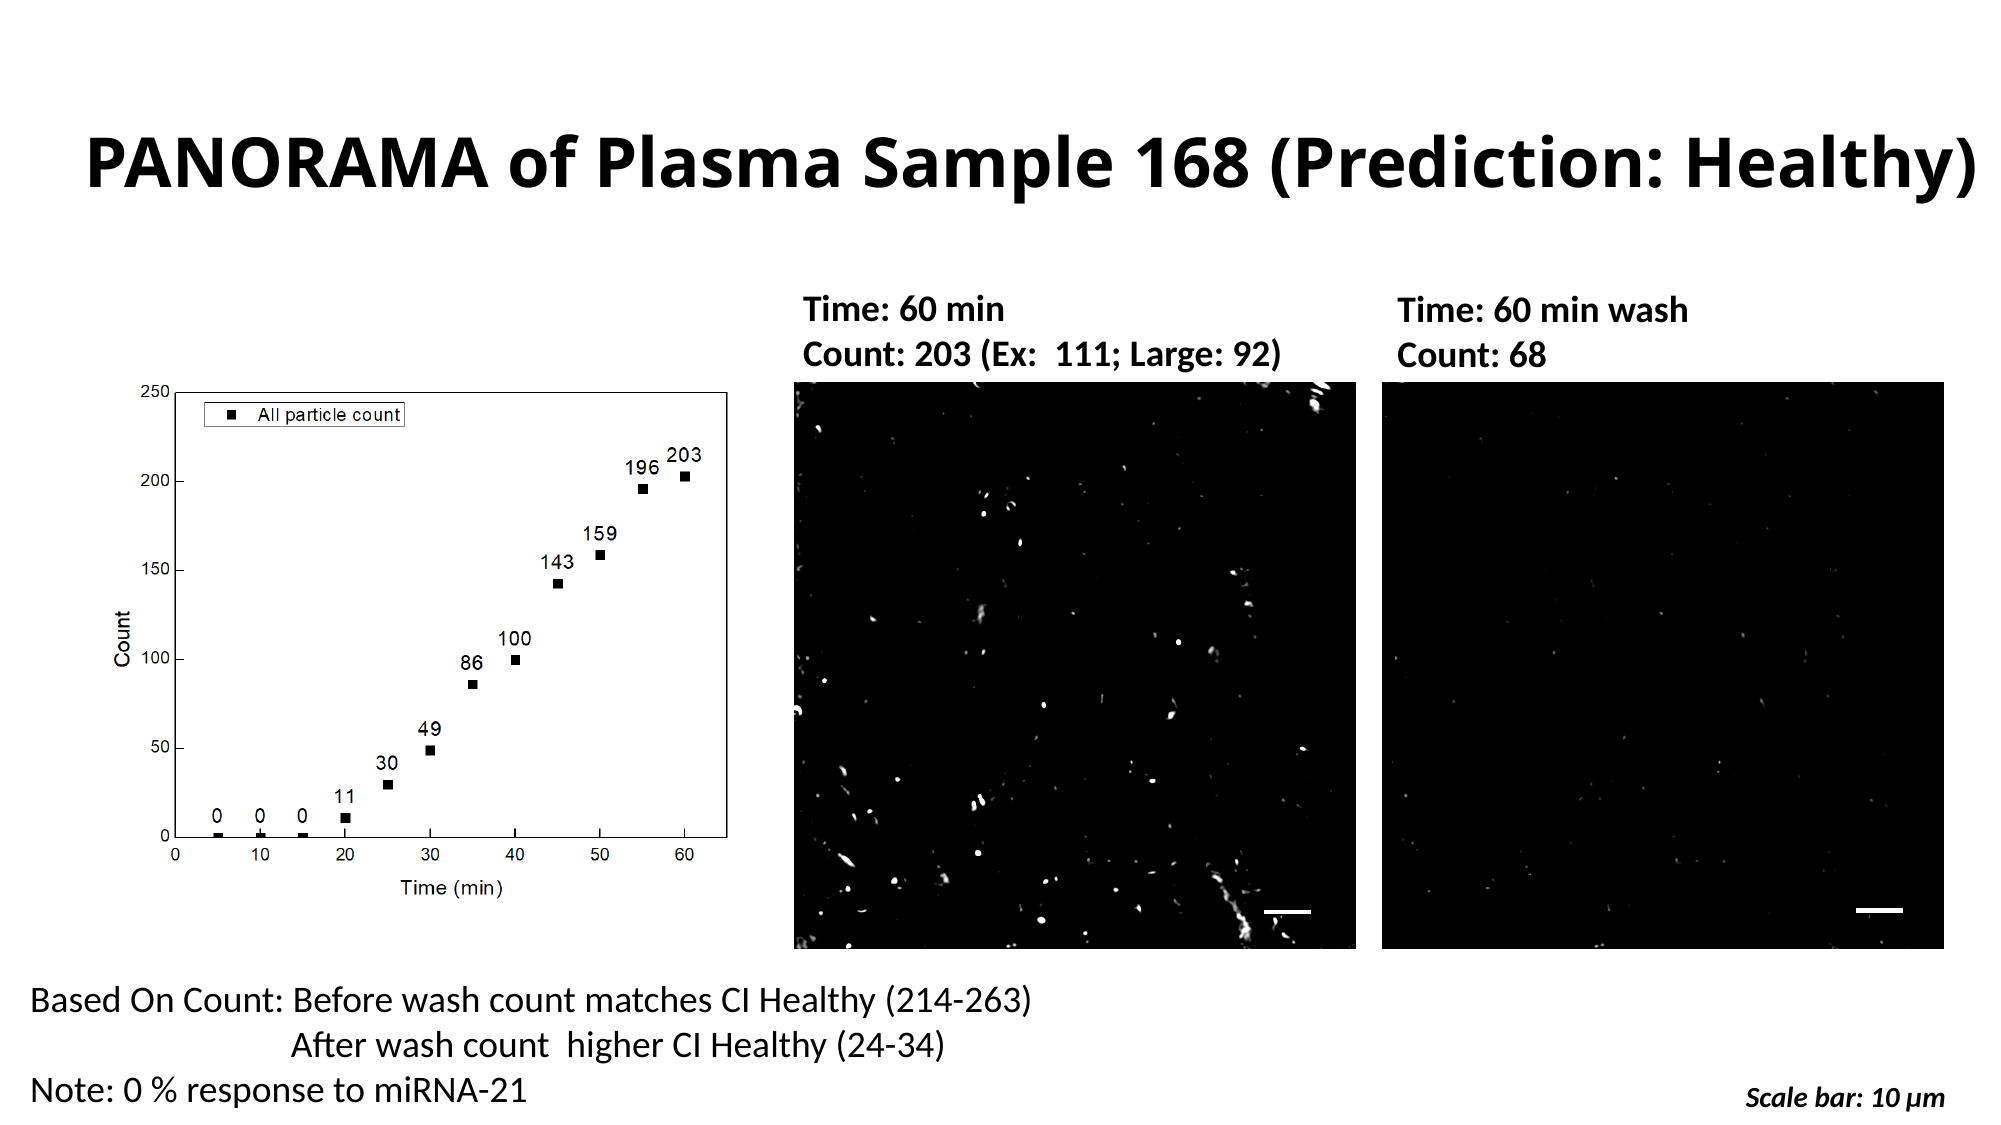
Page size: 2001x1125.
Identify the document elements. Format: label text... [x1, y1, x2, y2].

text_box Time: 60 min wash Count: 68 [1382, 277, 1884, 382]
picture [102, 360, 740, 923]
text_box Based On Count: Before wash count matches CI Healthy (214-263) After wash count higher CI Healthy (24-34) Note: 0 % response to miRNA-21 [15, 967, 1833, 1125]
text_box Time: 60 min Count: 203 (Ex: 111; Large: 92) [788, 276, 1361, 382]
text_box Scale bar: 10 µm [1833, 1070, 2000, 1121]
picture [1382, 382, 1944, 949]
text_box PANORAMA of Plasma Sample 168 (Prediction: Healthy) [70, 82, 2000, 249]
picture [794, 382, 1356, 949]
